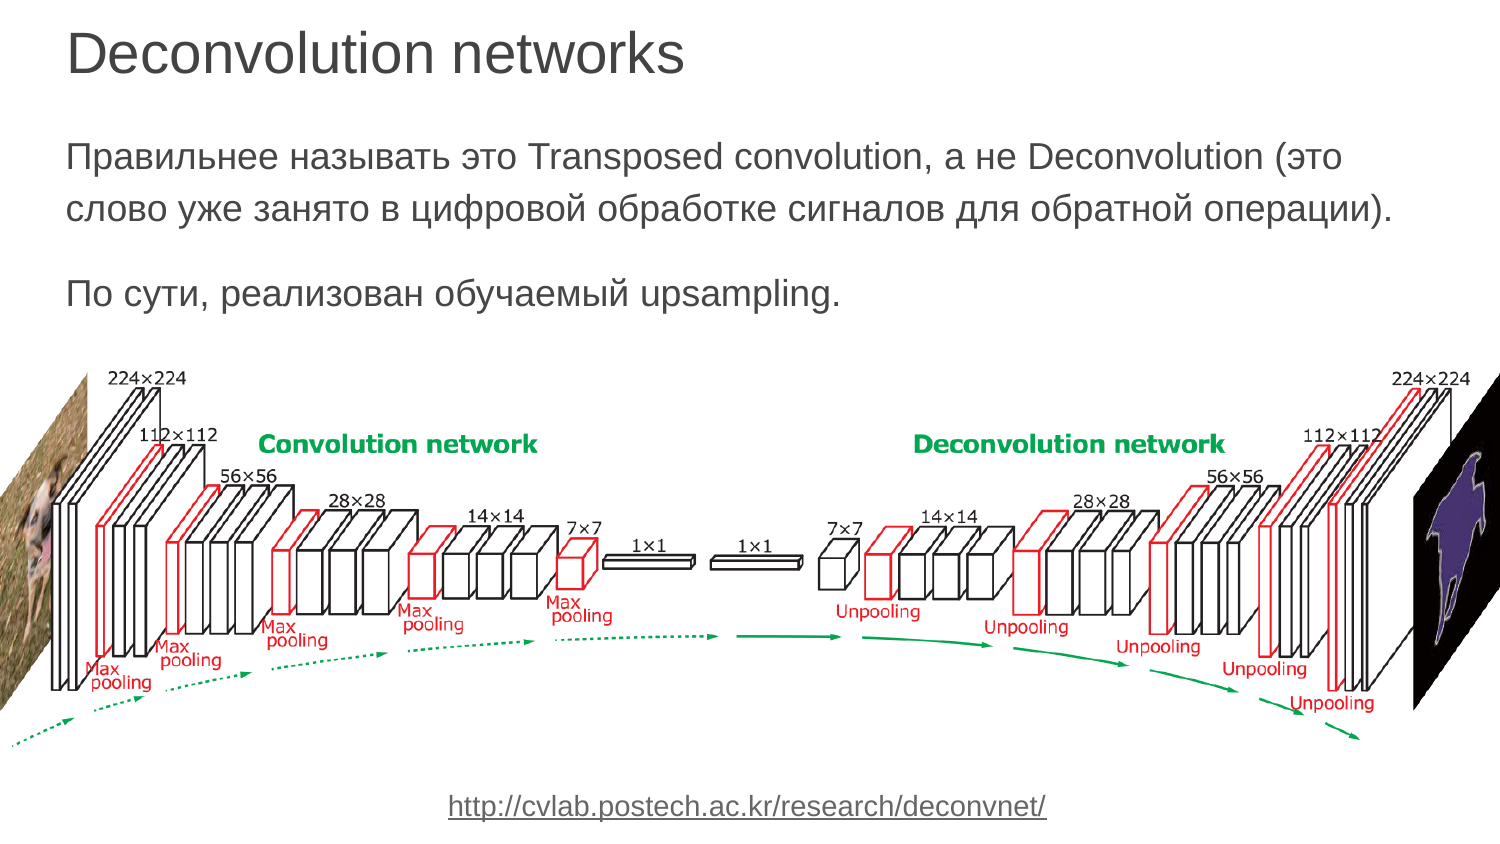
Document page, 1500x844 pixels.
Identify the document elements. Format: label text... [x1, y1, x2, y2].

title Deconvolution networks [51, 0, 1449, 101]
picture [0, 371, 1500, 748]
text_box http://cvlab.postech.ac.kr/research/deconvnet/ [1, 772, 1500, 841]
list Правильнее называть это Transposed convolution, а не Deconvolution (это слово уже занято в цифровой обработке сигналов для обратной операции). По сути, реализован обучаемый upsampling. [51, 118, 1449, 370]
